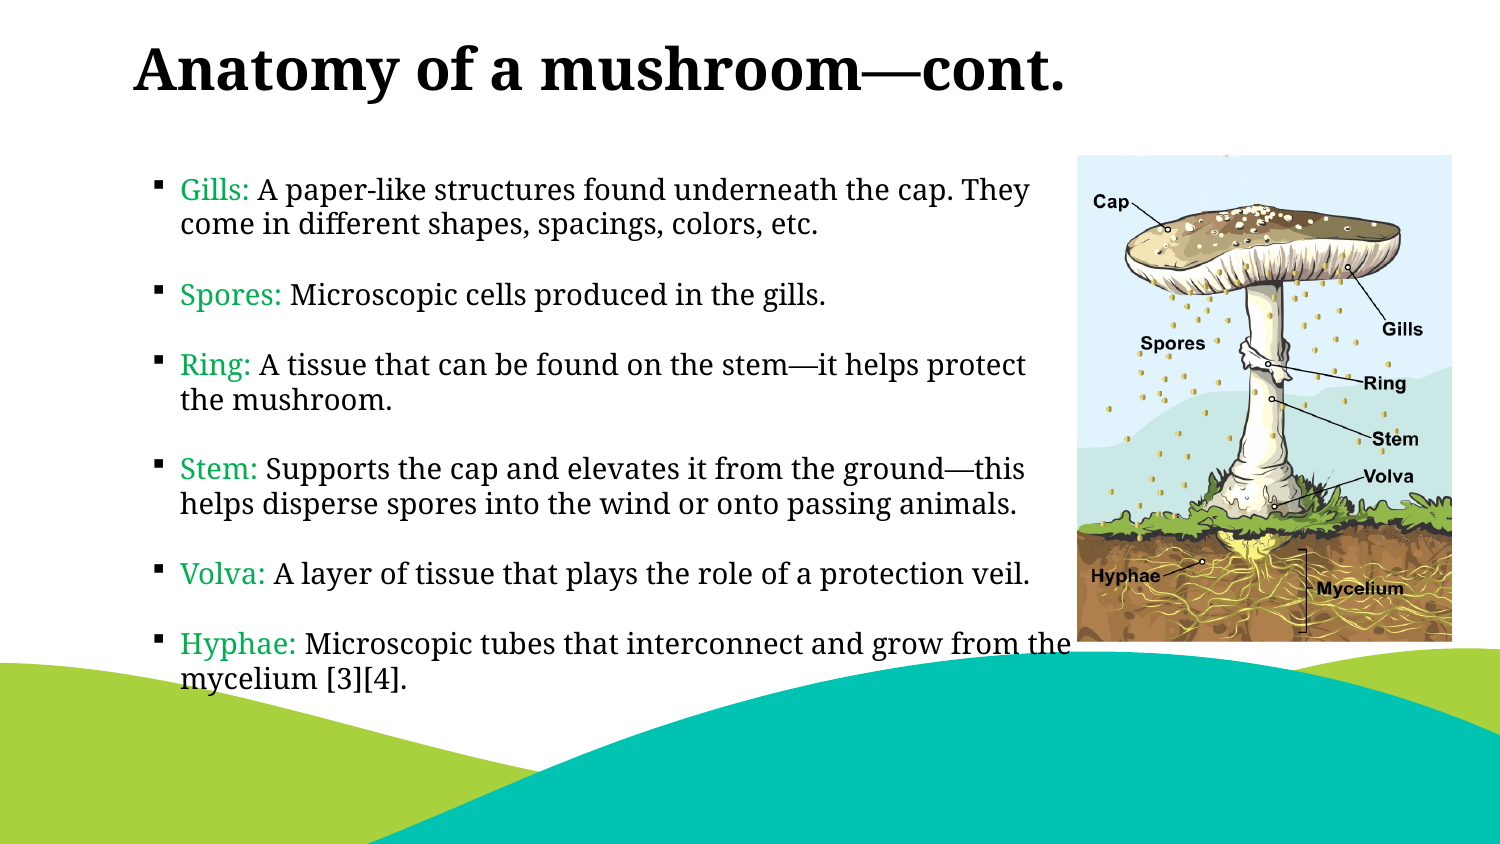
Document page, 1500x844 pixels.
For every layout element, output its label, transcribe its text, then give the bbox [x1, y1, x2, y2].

subtitle Gills: A paper-like structures found underneath the cap. They come in different shapes, spacings, colors, etc. Spores: Microscopic cells produced in the gills. Ring: A tissue that can be found on the stem—it helps protect the mushroom. Stem: Supports the cap and elevates it from the ground—this helps disperse spores into the wind or onto passing animals. Volva: A layer of tissue that plays the role of a protection veil. Hyphae: Microscopic tubes that interconnect and grow from the mycelium [3][4]. [118, 155, 1091, 783]
title Anatomy of a mushroom—cont. [118, 25, 1382, 108]
picture [1076, 155, 1453, 642]
